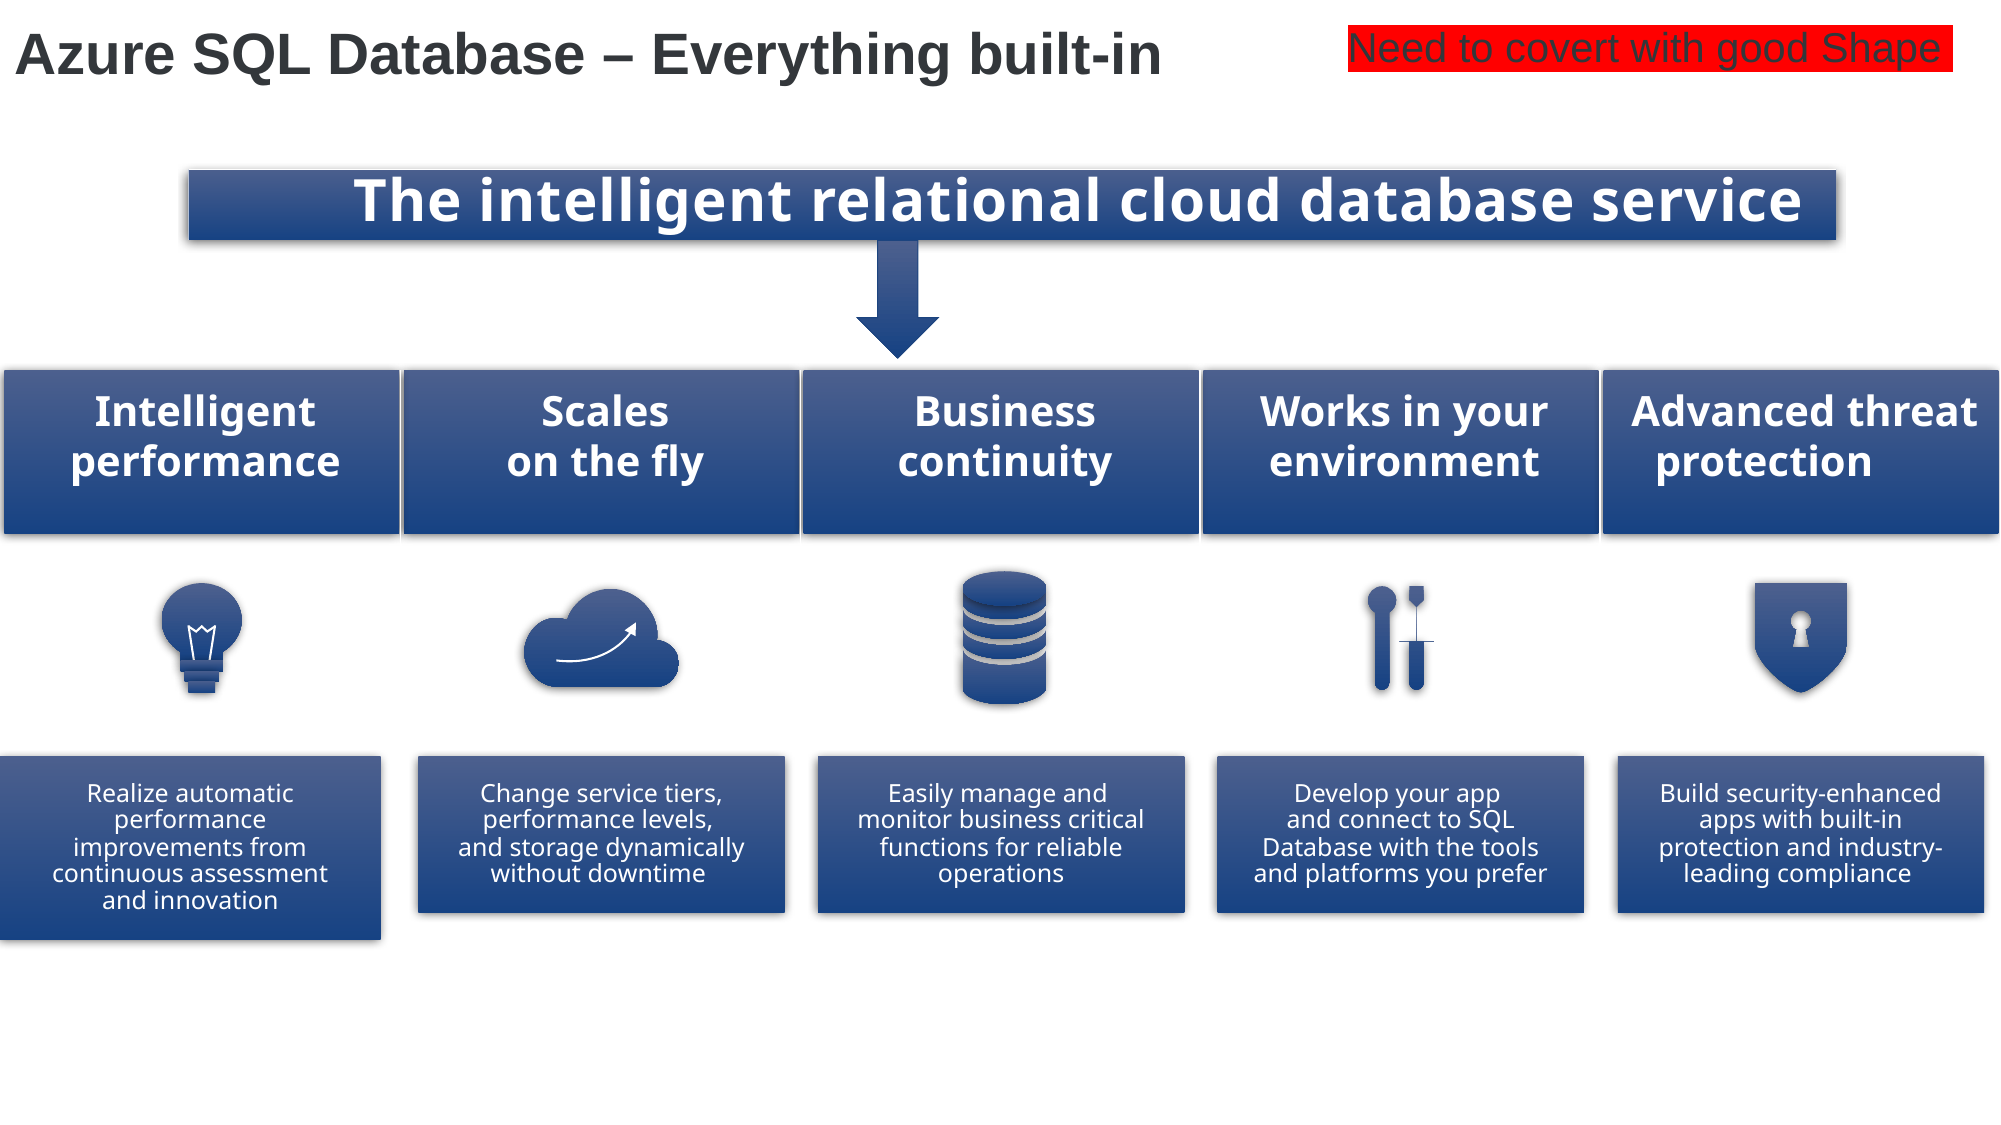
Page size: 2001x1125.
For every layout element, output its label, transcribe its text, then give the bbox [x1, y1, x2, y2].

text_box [962, 571, 1047, 705]
text_box Advanced threat protection [1603, 370, 1999, 534]
text_box Need to covert with good Shape [1332, 6, 2000, 87]
text_box [1754, 582, 1848, 693]
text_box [400, 370, 1601, 935]
text_box Azure SQL Database – Everything built-in [0, 9, 1312, 94]
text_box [161, 583, 242, 693]
text_box Realize automatic performance improvements from continuous assessment and innovation [0, 756, 381, 940]
text_box Intelligent performance [4, 370, 400, 534]
text_box [856, 239, 940, 359]
text_box Build security-enhanced apps with built-in protection and industry-leading compliance [1617, 756, 1985, 913]
text_box The intelligent relational cloud database service [188, 169, 1837, 240]
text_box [524, 588, 679, 687]
